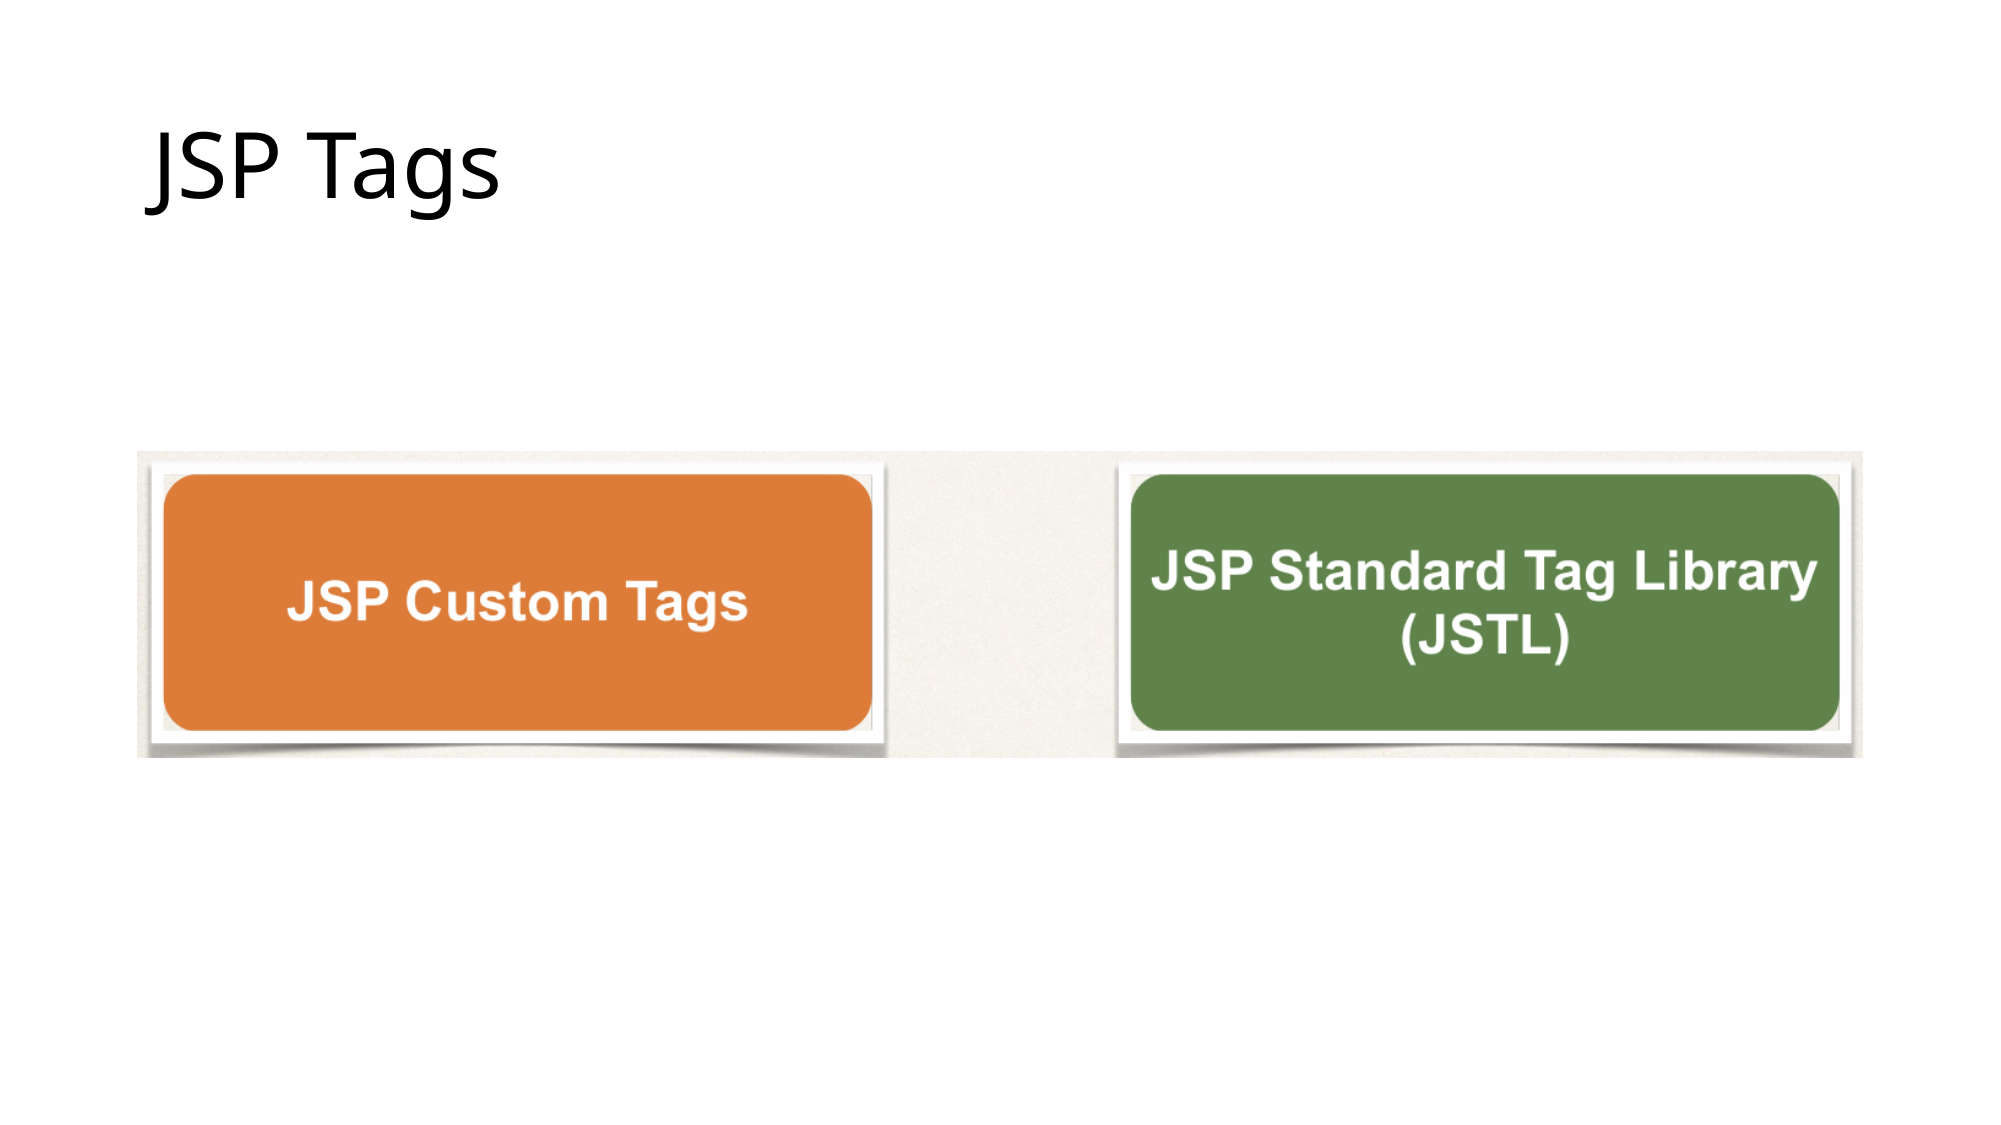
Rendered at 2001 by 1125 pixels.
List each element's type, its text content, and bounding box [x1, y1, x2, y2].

title JSP Tags [137, 59, 1863, 278]
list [137, 451, 1863, 758]
